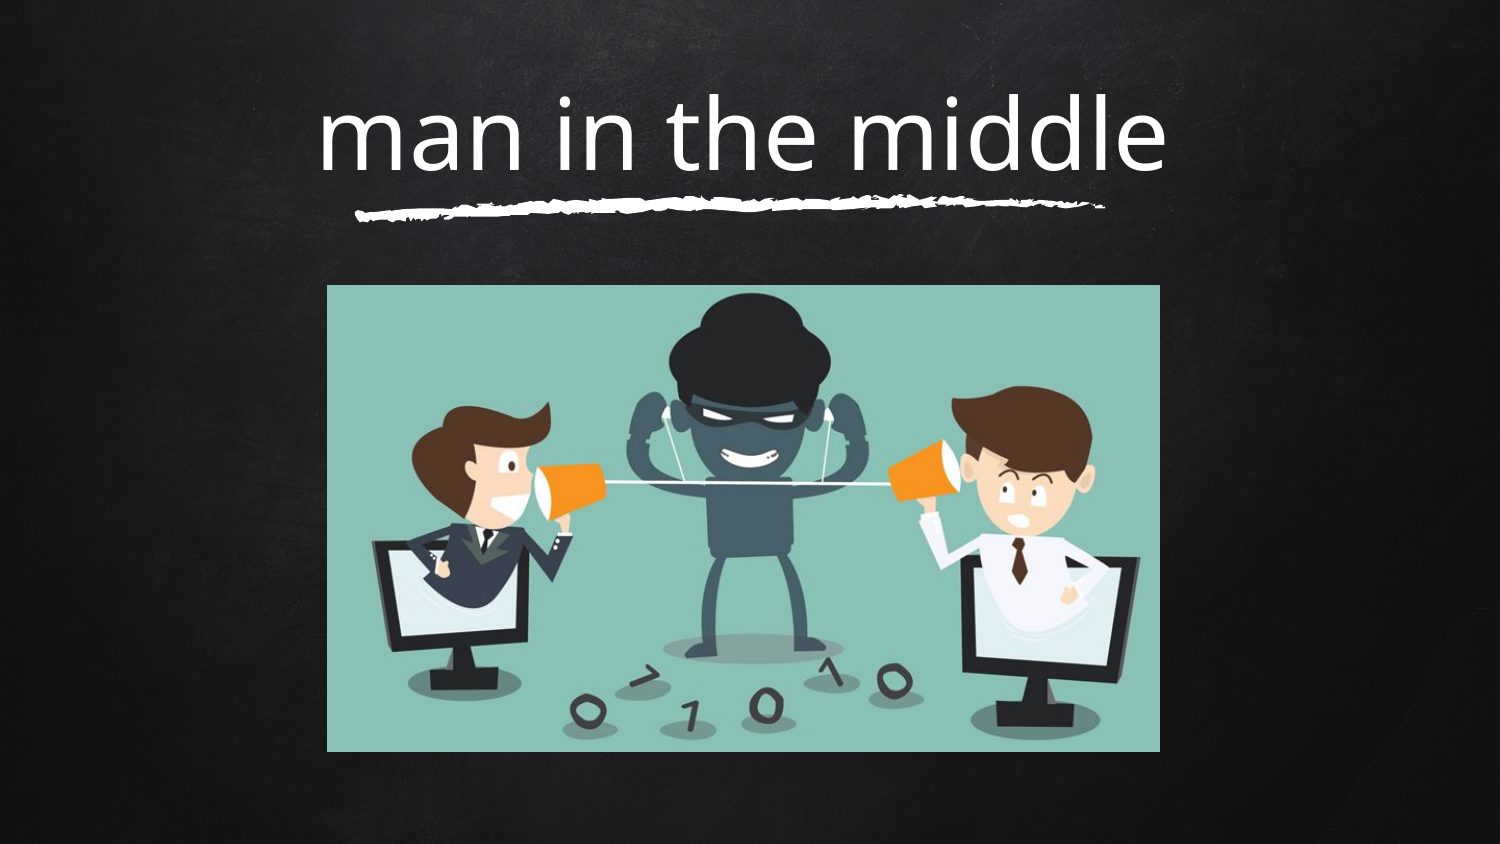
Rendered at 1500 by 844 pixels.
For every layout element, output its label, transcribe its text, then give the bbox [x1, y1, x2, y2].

text_box man in the middle [295, 54, 1191, 246]
picture [0, 0, 1500, 844]
text_box [354, 194, 1106, 223]
